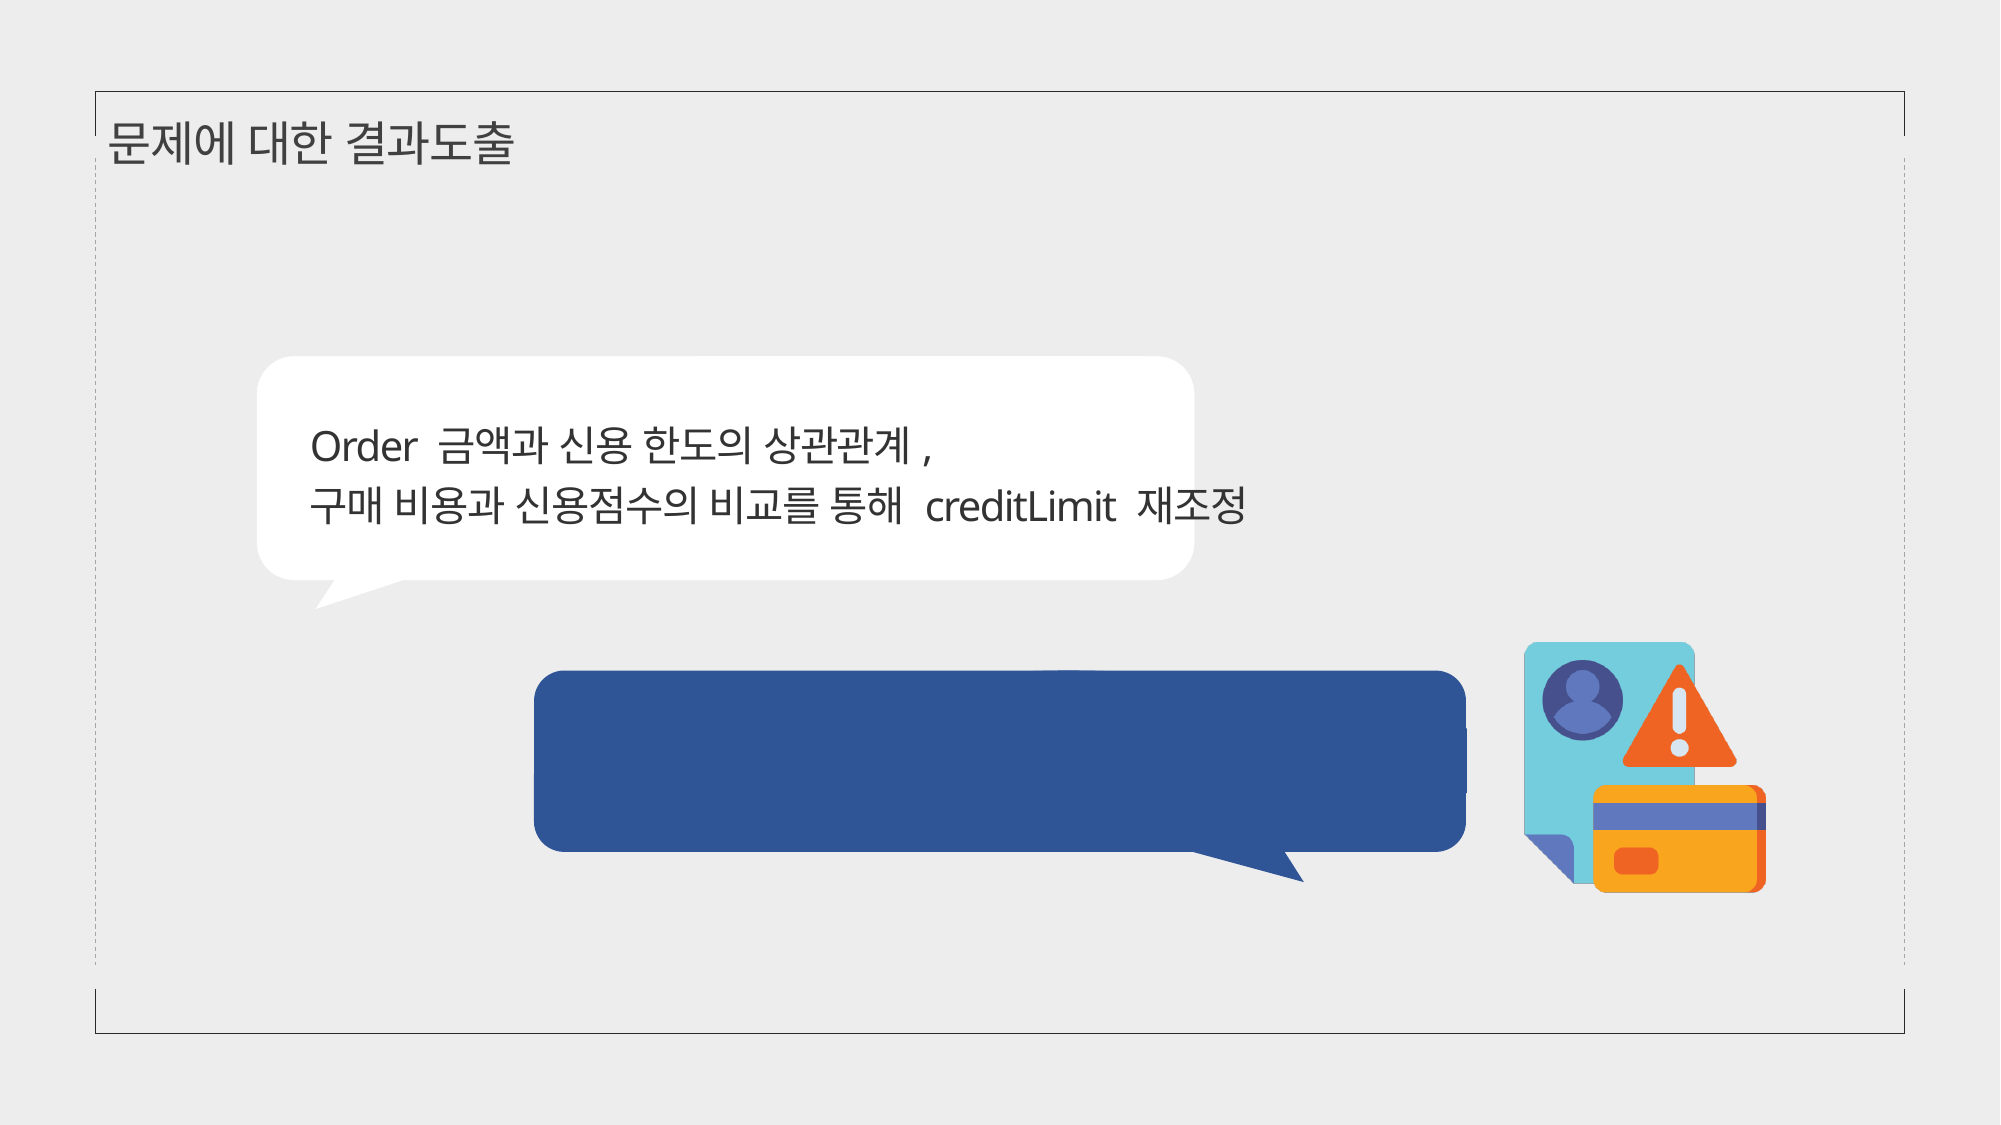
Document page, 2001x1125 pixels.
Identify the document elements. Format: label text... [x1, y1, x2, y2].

text_box [95, 91, 1905, 137]
text_box 문제에 대한 결과도출 [99, 110, 526, 174]
text_box [95, 988, 1905, 1034]
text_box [257, 356, 1312, 580]
picture [1502, 624, 1788, 910]
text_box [534, 670, 1466, 852]
